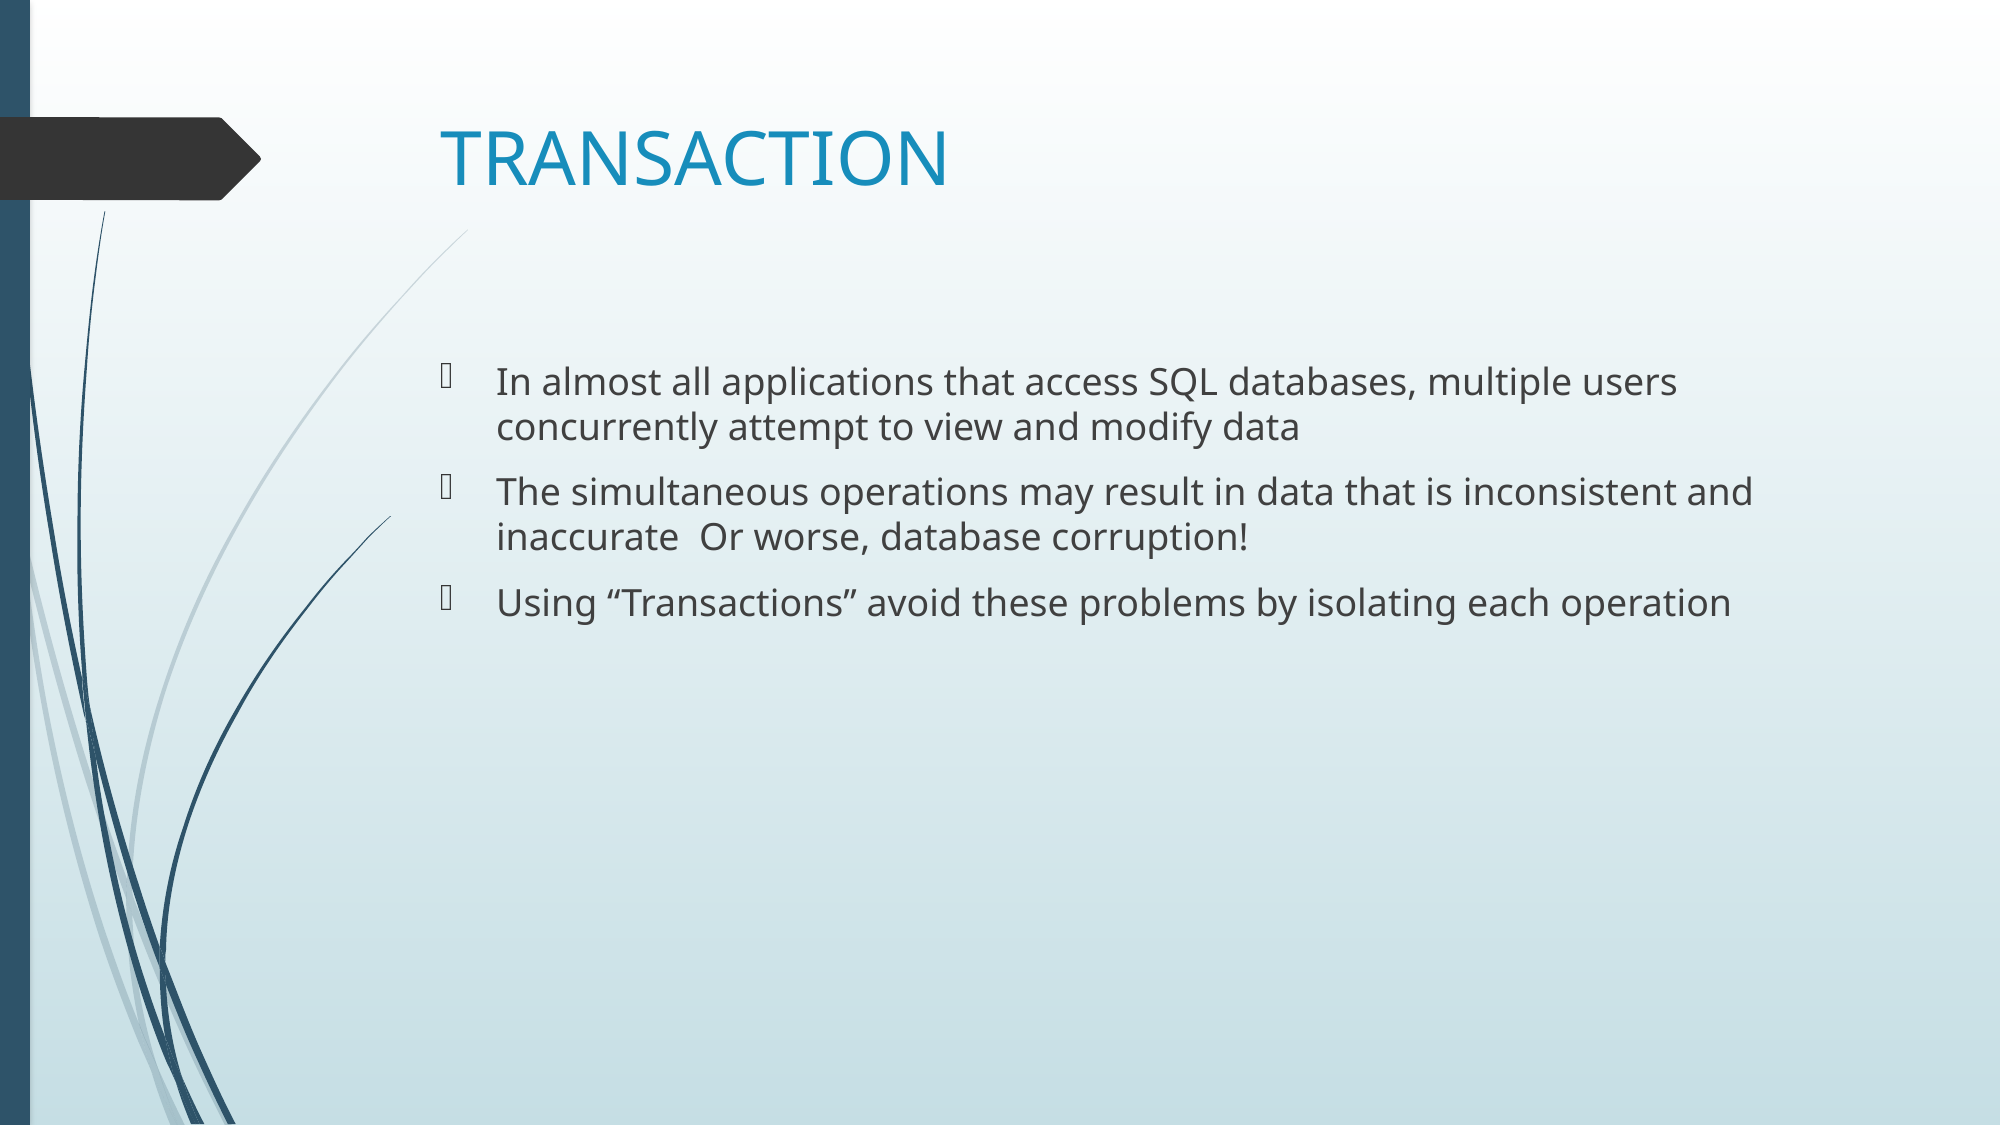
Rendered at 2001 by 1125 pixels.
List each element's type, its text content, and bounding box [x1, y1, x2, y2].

list In almost all applications that access SQL databases, multiple users concurrently attempt to view and modify data The simultaneous operations may result in data that is inconsistent and inaccurate Or worse, database corruption! Using “Transactions” avoid these problems by isolating each operation [424, 350, 1888, 970]
title TRANSACTION [425, 102, 1888, 313]
